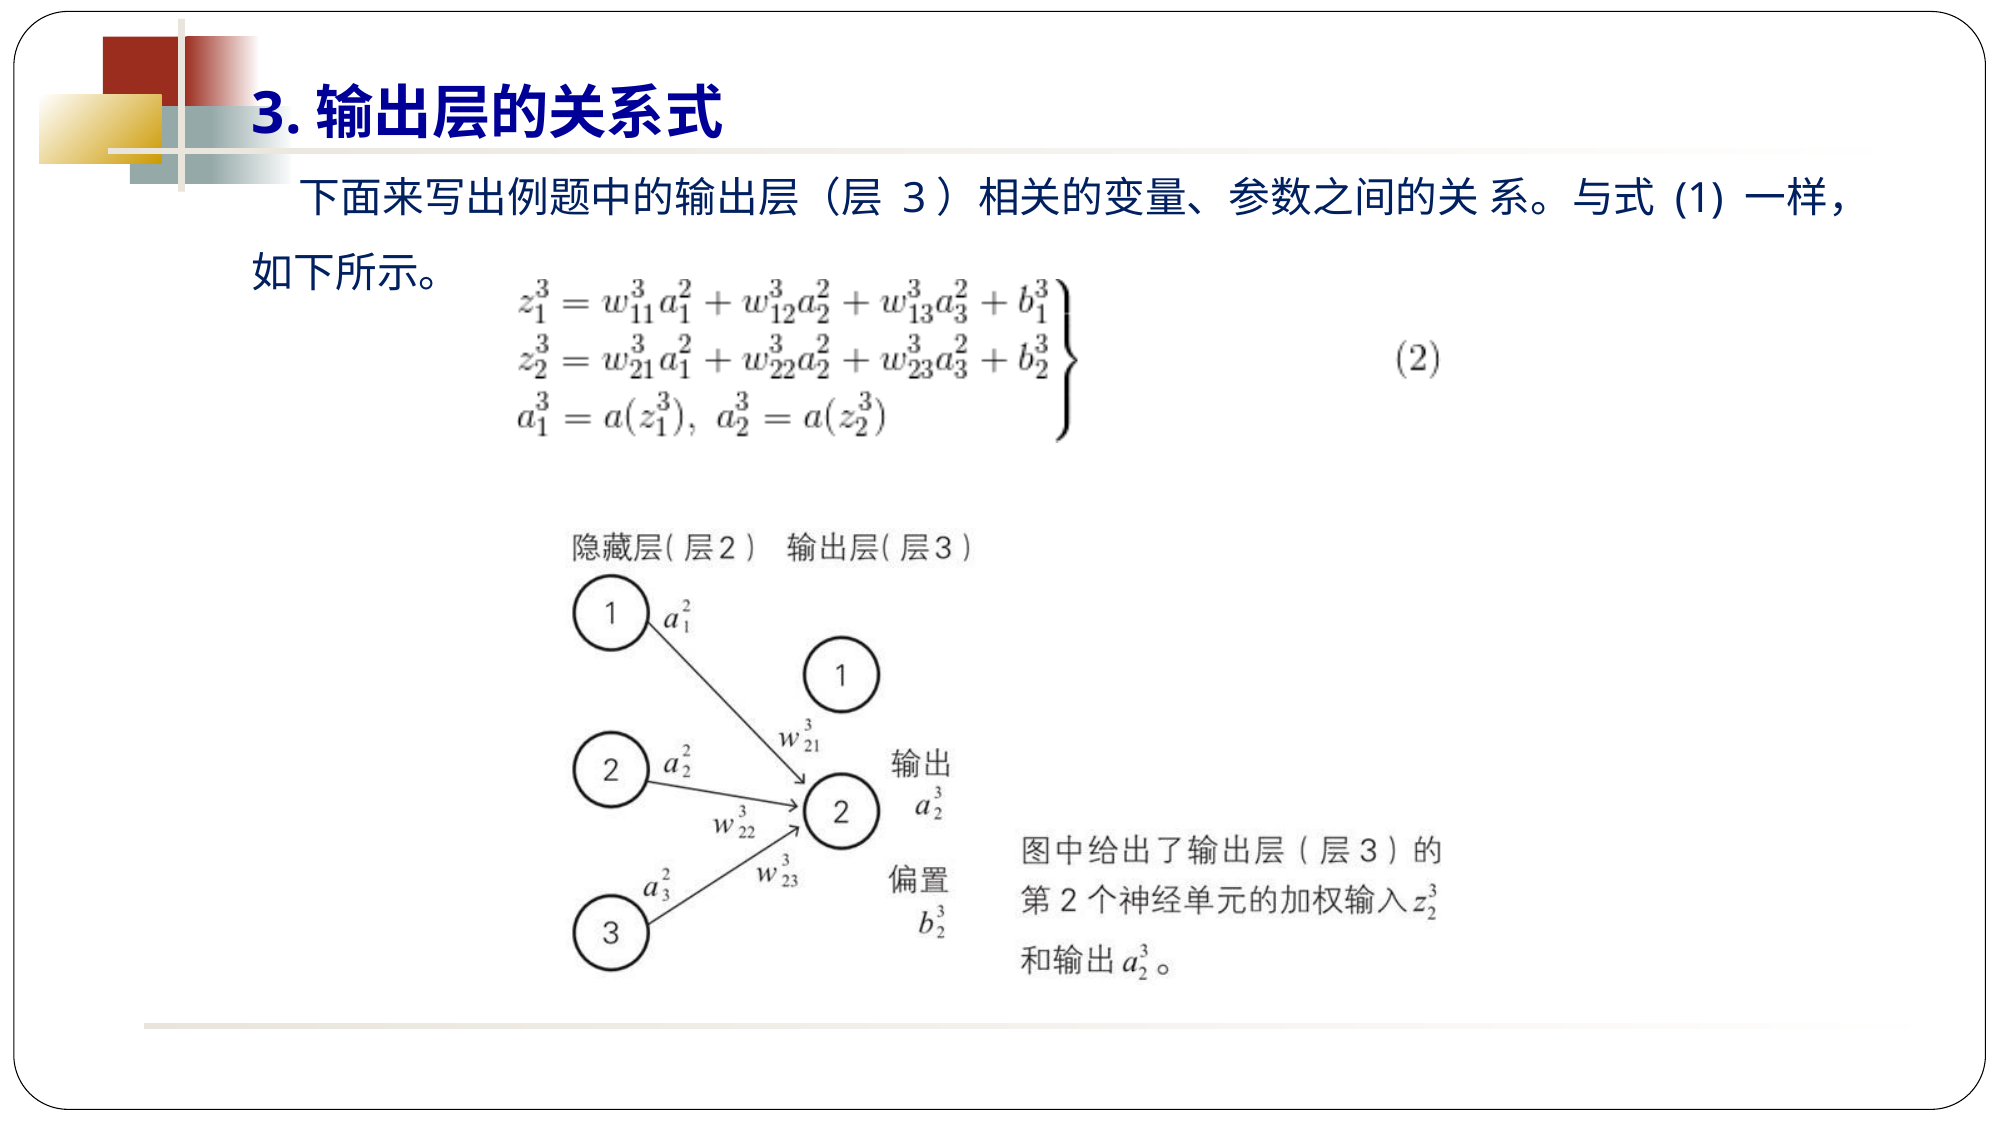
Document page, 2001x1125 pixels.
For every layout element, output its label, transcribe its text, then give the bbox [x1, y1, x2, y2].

picture [565, 528, 1441, 985]
picture [516, 278, 1441, 443]
text_box 3.输出层的关系式 下面来写出例题中的输出层（层 3）相关的变量、参数之间的关 系。与式 (1) 一样，如下所示。 [237, 33, 1921, 378]
